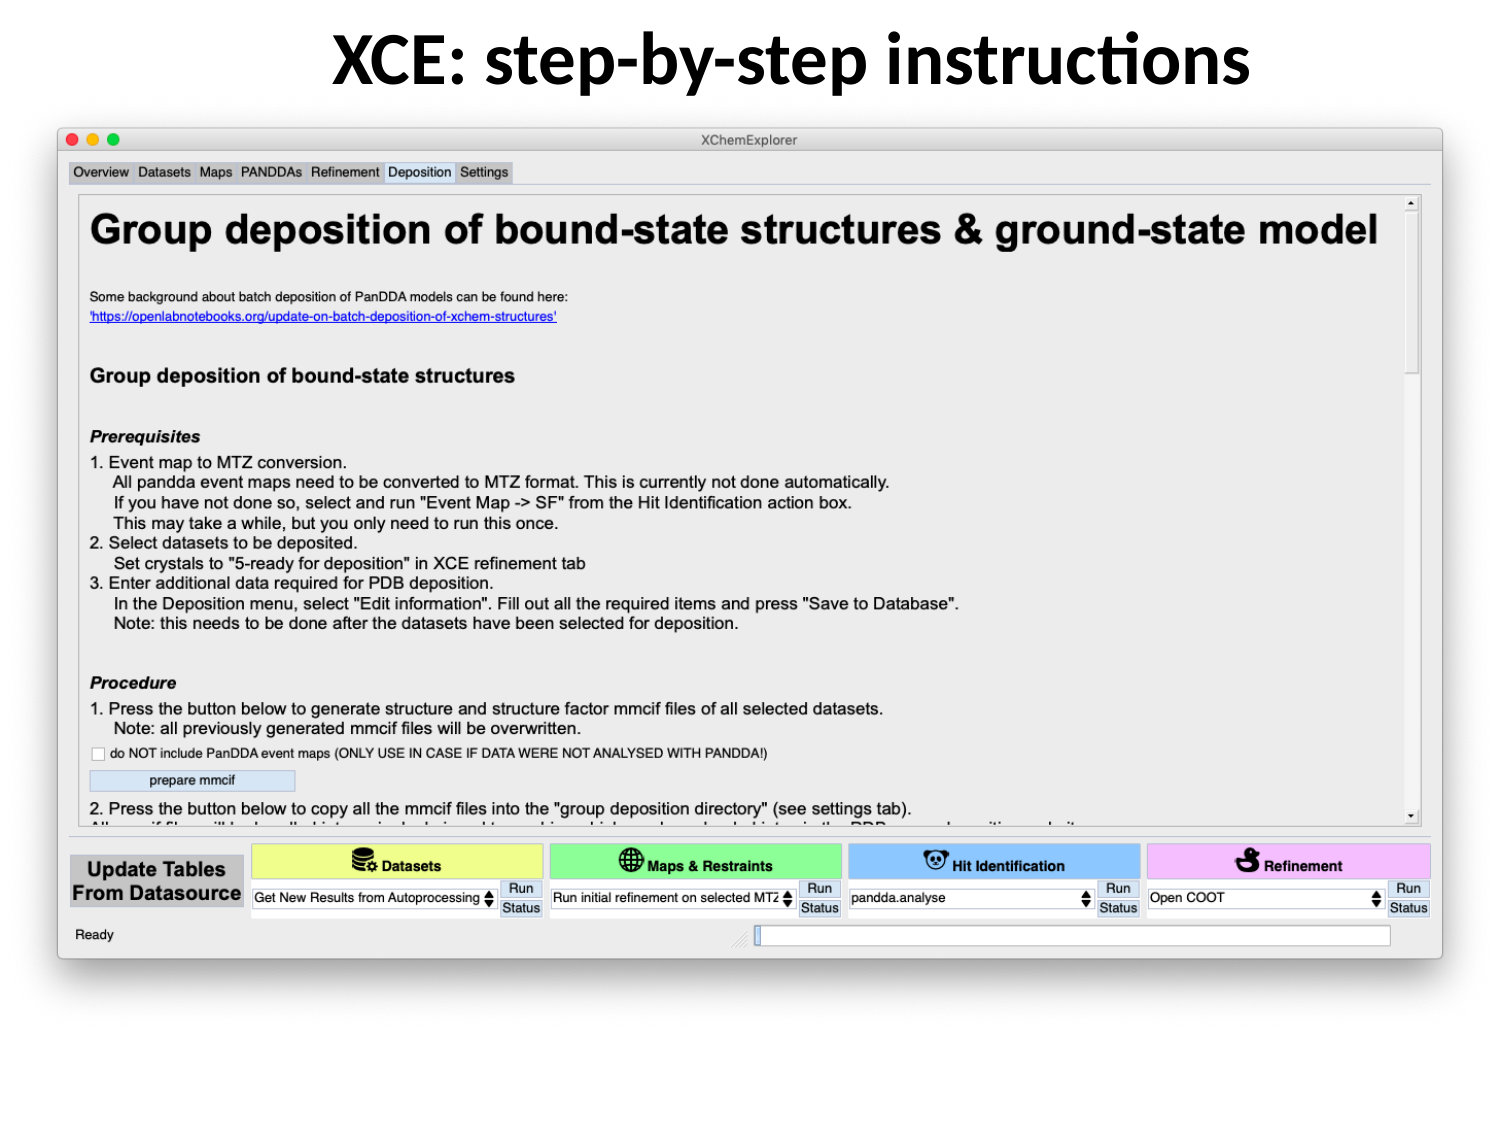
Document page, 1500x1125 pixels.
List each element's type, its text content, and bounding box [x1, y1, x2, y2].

picture [0, 89, 1500, 1035]
text_box XCE: step-by-step instructions [317, 2, 1268, 89]
